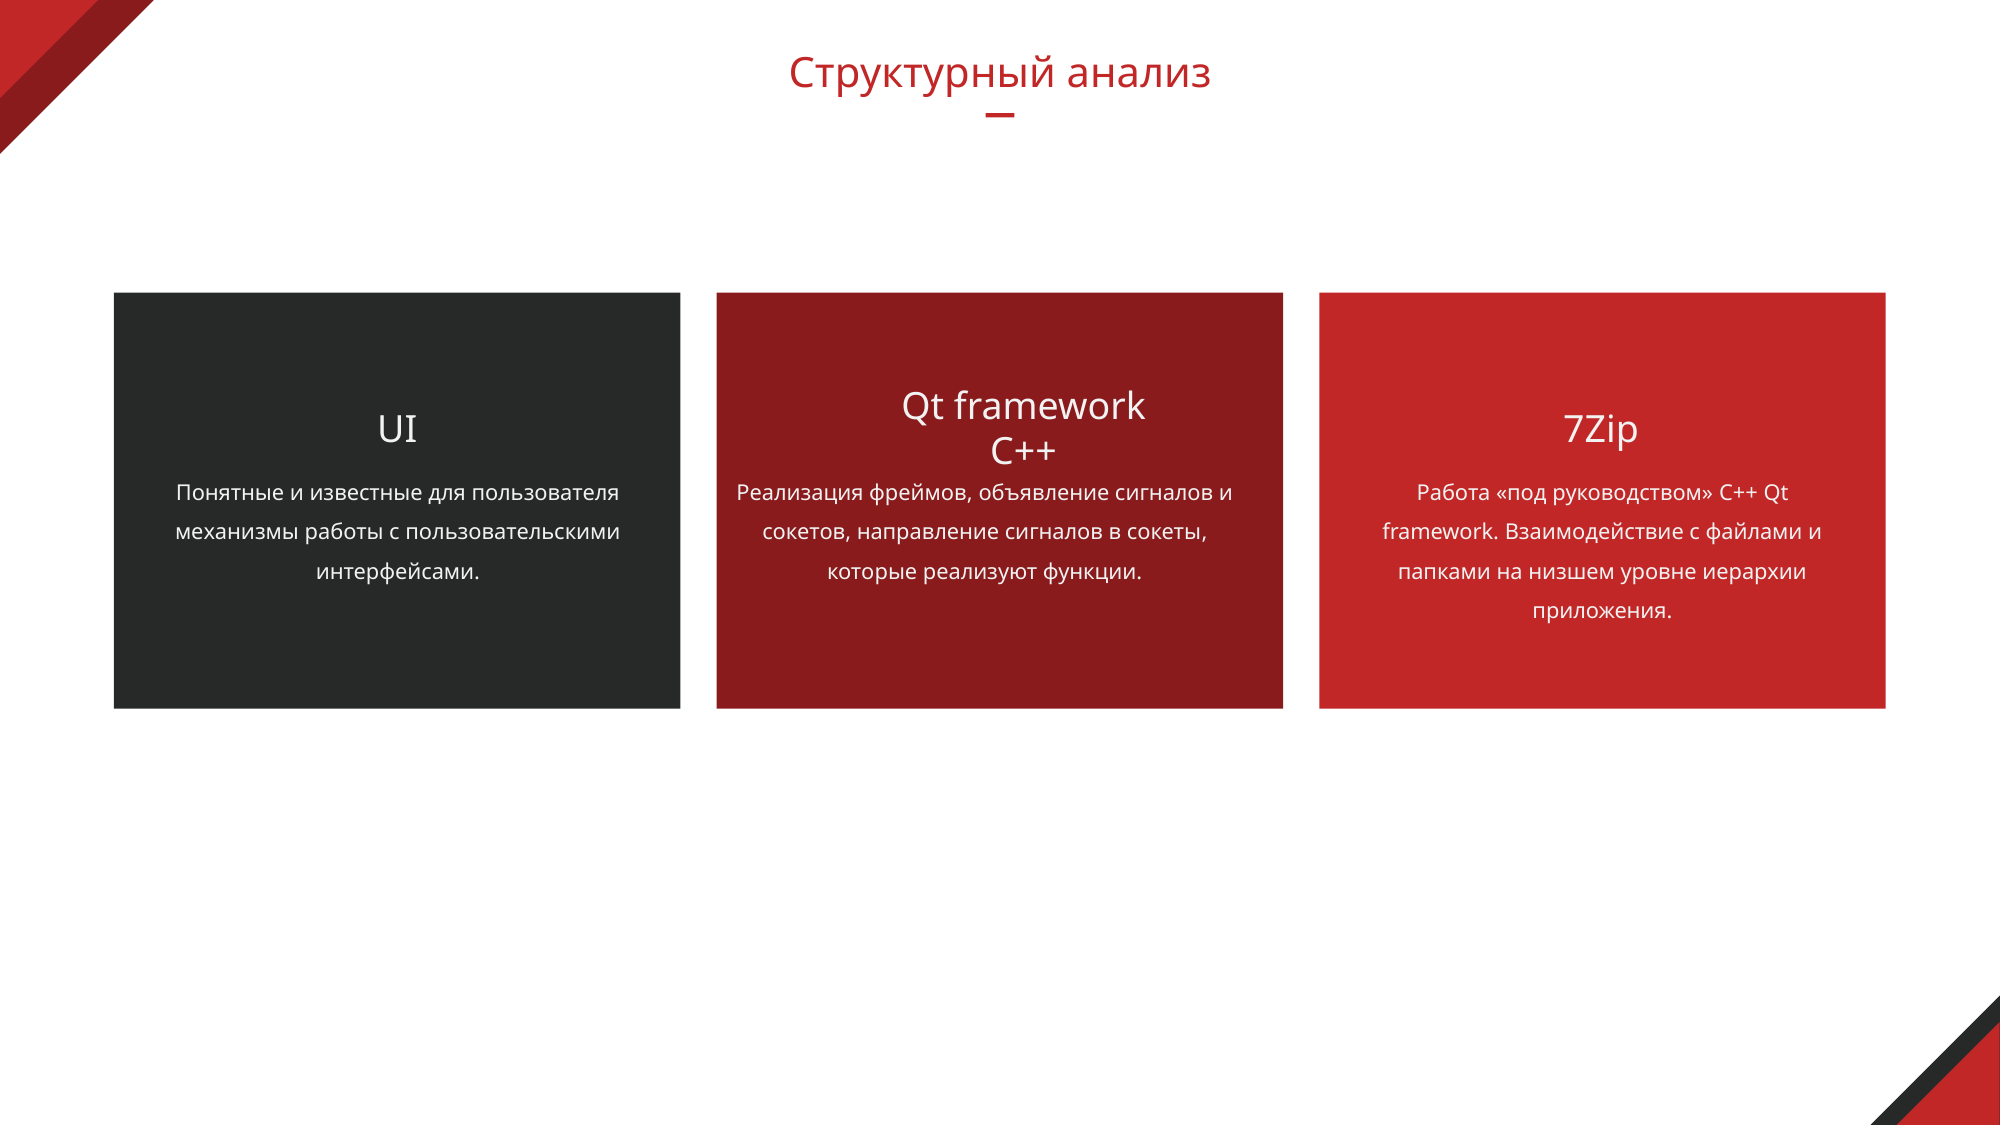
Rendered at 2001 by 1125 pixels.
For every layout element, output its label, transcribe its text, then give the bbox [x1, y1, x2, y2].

text_box Qt framework C++ [874, 374, 1173, 458]
text_box Понятные и известные для пользователя механизмы работы с пользовательскими интерфейсами. [115, 458, 681, 592]
text_box [0, 0, 100, 100]
text_box Реализация фреймов, объявление сигналов и сокетов, направление сигналов в сокеты, которые реализуют функции. [702, 458, 1268, 592]
text_box [716, 292, 1284, 710]
text_box [113, 292, 681, 710]
text_box [1318, 292, 1887, 710]
text_box UI [268, 397, 526, 458]
text_box [1868, 993, 2000, 1125]
text_box [1895, 1020, 2000, 1125]
text_box 7Zip [1376, 397, 1826, 458]
text_box Работа «под руководством» C++ Qt framework. Взаимодействие с файлами и папками на низшем уровне иерархии приложения. [1350, 458, 1855, 631]
text_box Структурный анализ [649, 38, 1351, 103]
text_box [0, 0, 156, 156]
